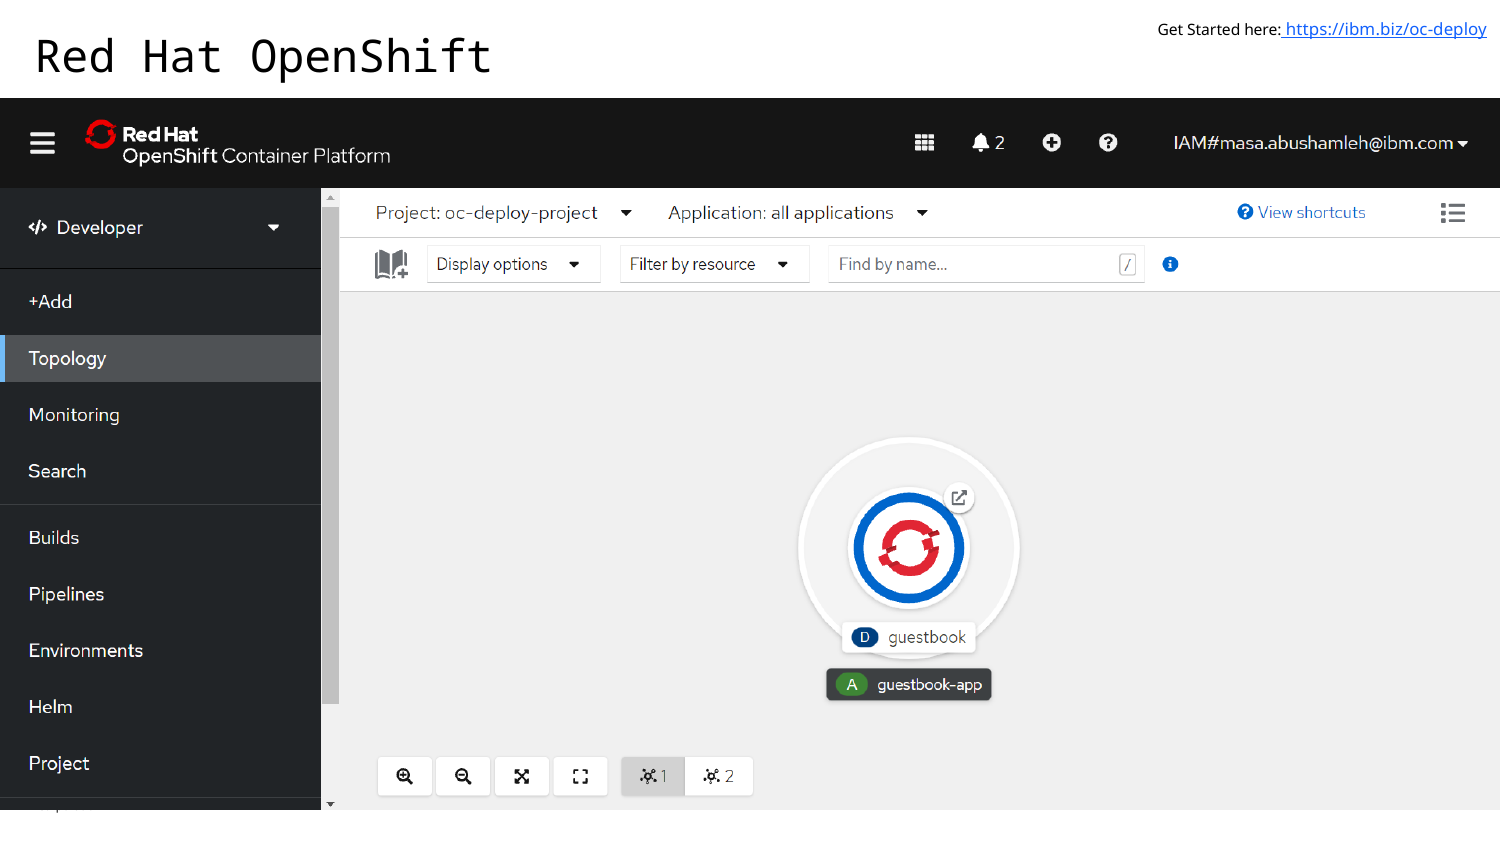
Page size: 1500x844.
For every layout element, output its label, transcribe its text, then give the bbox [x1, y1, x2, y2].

picture [0, 98, 1500, 844]
title Red Hat OpenShift [0, 0, 1500, 98]
text_box Get Started here: https://ibm.biz/oc-deploy [1143, 11, 1500, 50]
